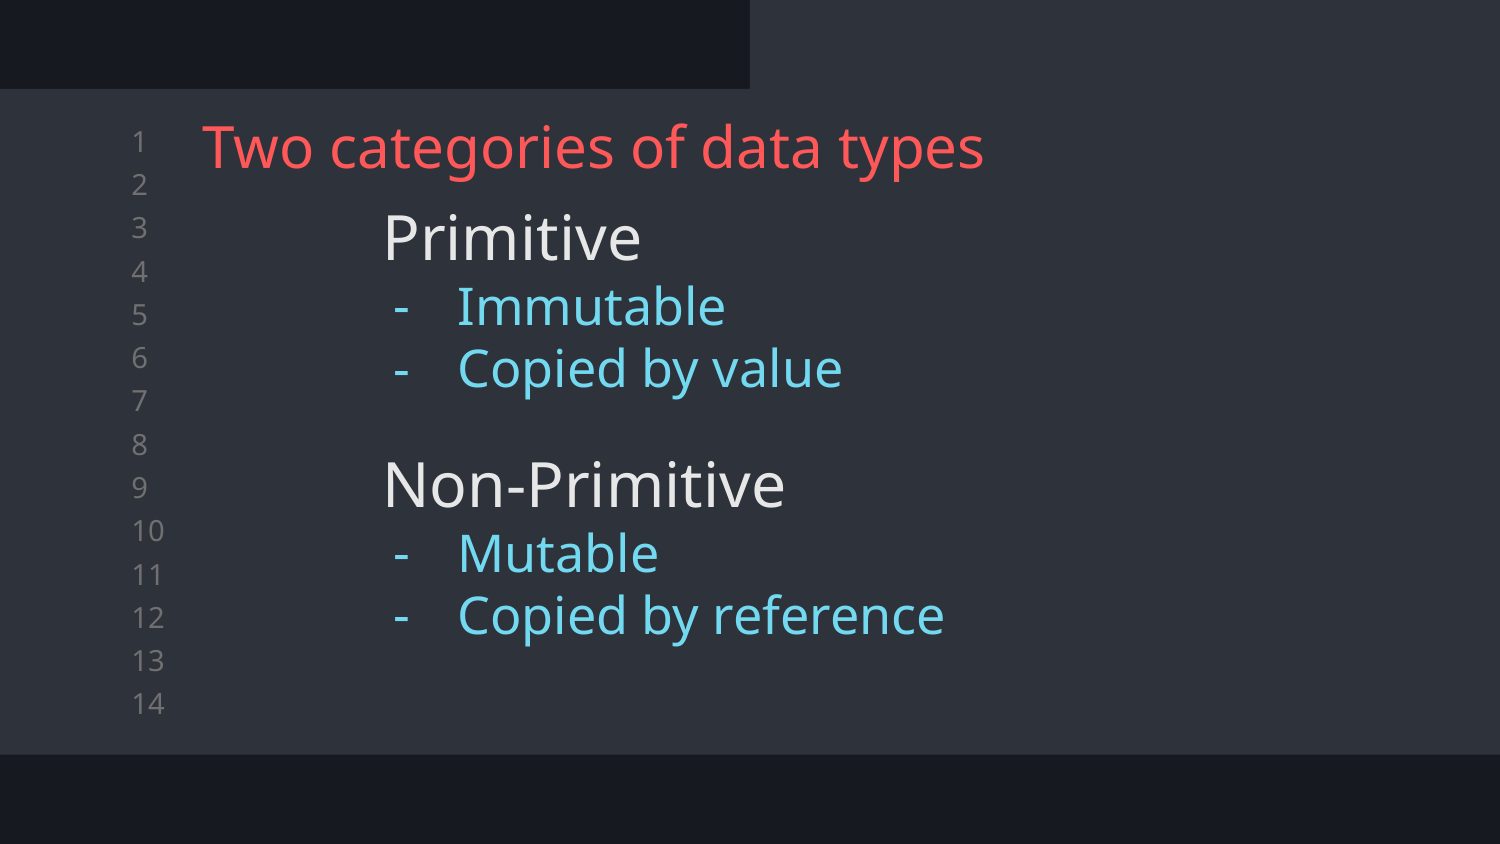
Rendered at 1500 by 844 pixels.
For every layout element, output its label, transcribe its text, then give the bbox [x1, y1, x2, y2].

subtitle Primitive Immutable Copied by value [367, 233, 1211, 363]
title Two categories of data types [187, 101, 1211, 189]
subtitle Non-Primitive Mutable Copied by reference [367, 480, 1211, 610]
